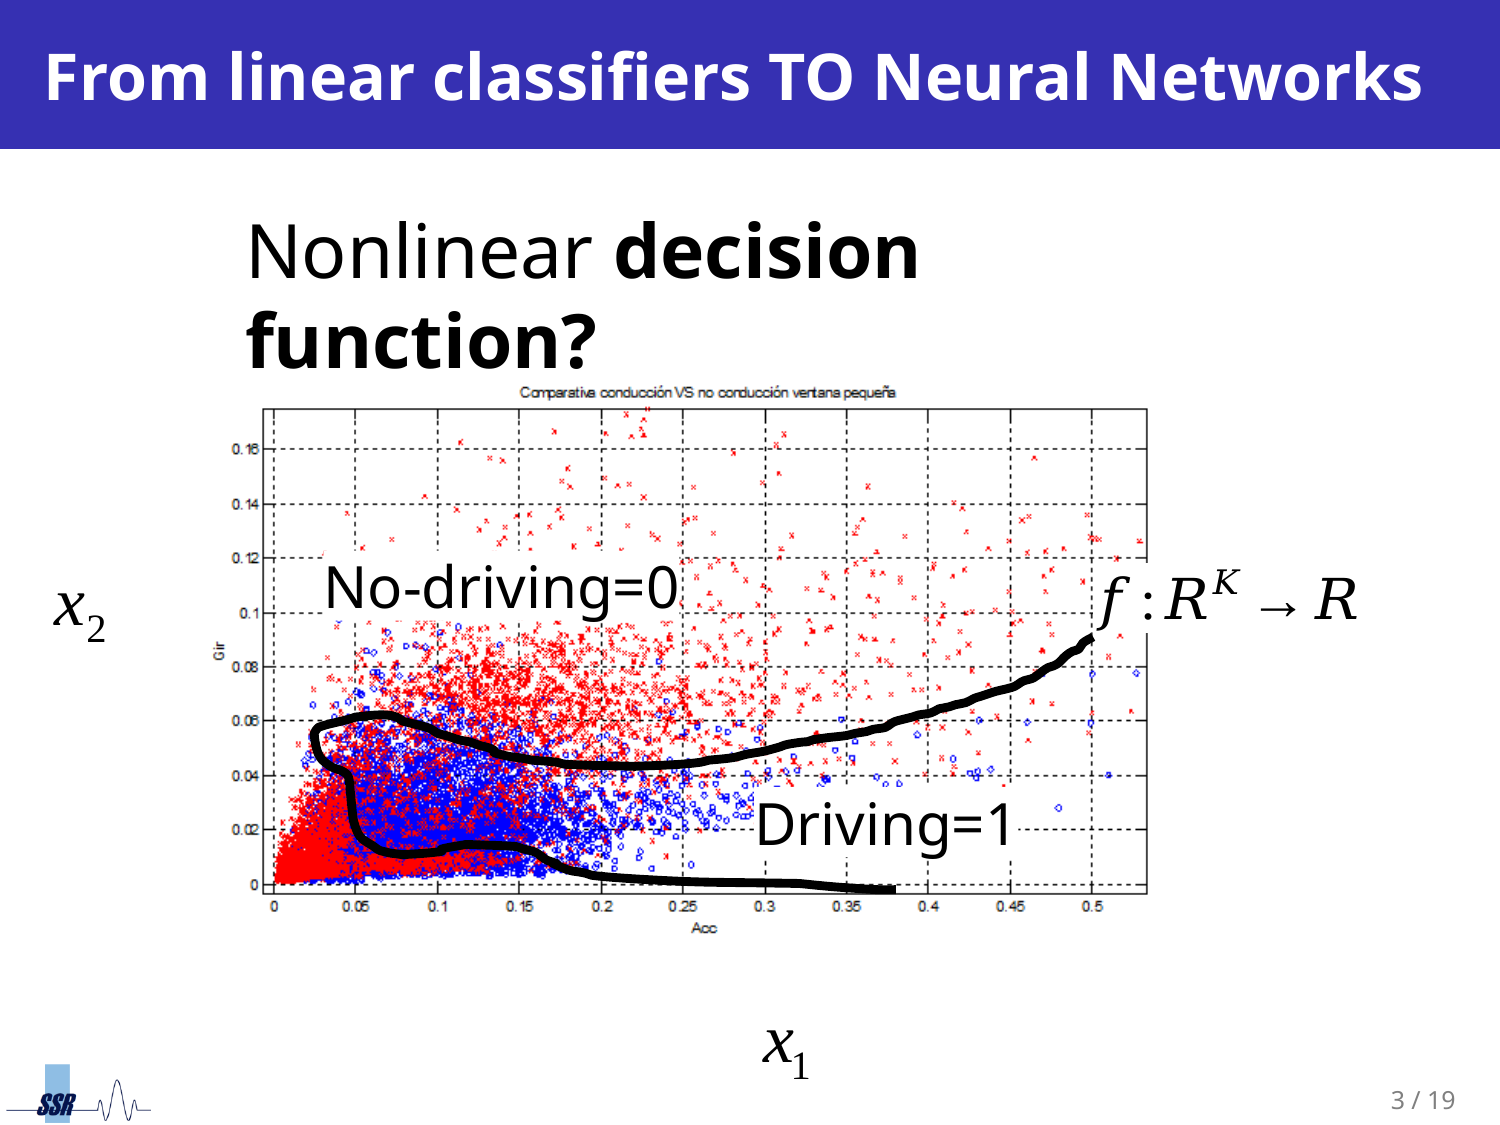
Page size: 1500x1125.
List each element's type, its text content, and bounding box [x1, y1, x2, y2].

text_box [40, 550, 123, 655]
title From linear classifiers TO Neural Networks [0, 0, 1500, 151]
picture [182, 361, 1200, 941]
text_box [749, 987, 832, 1092]
picture [1, 1062, 151, 1125]
text_box Nonlinear decision function? [230, 196, 1152, 360]
